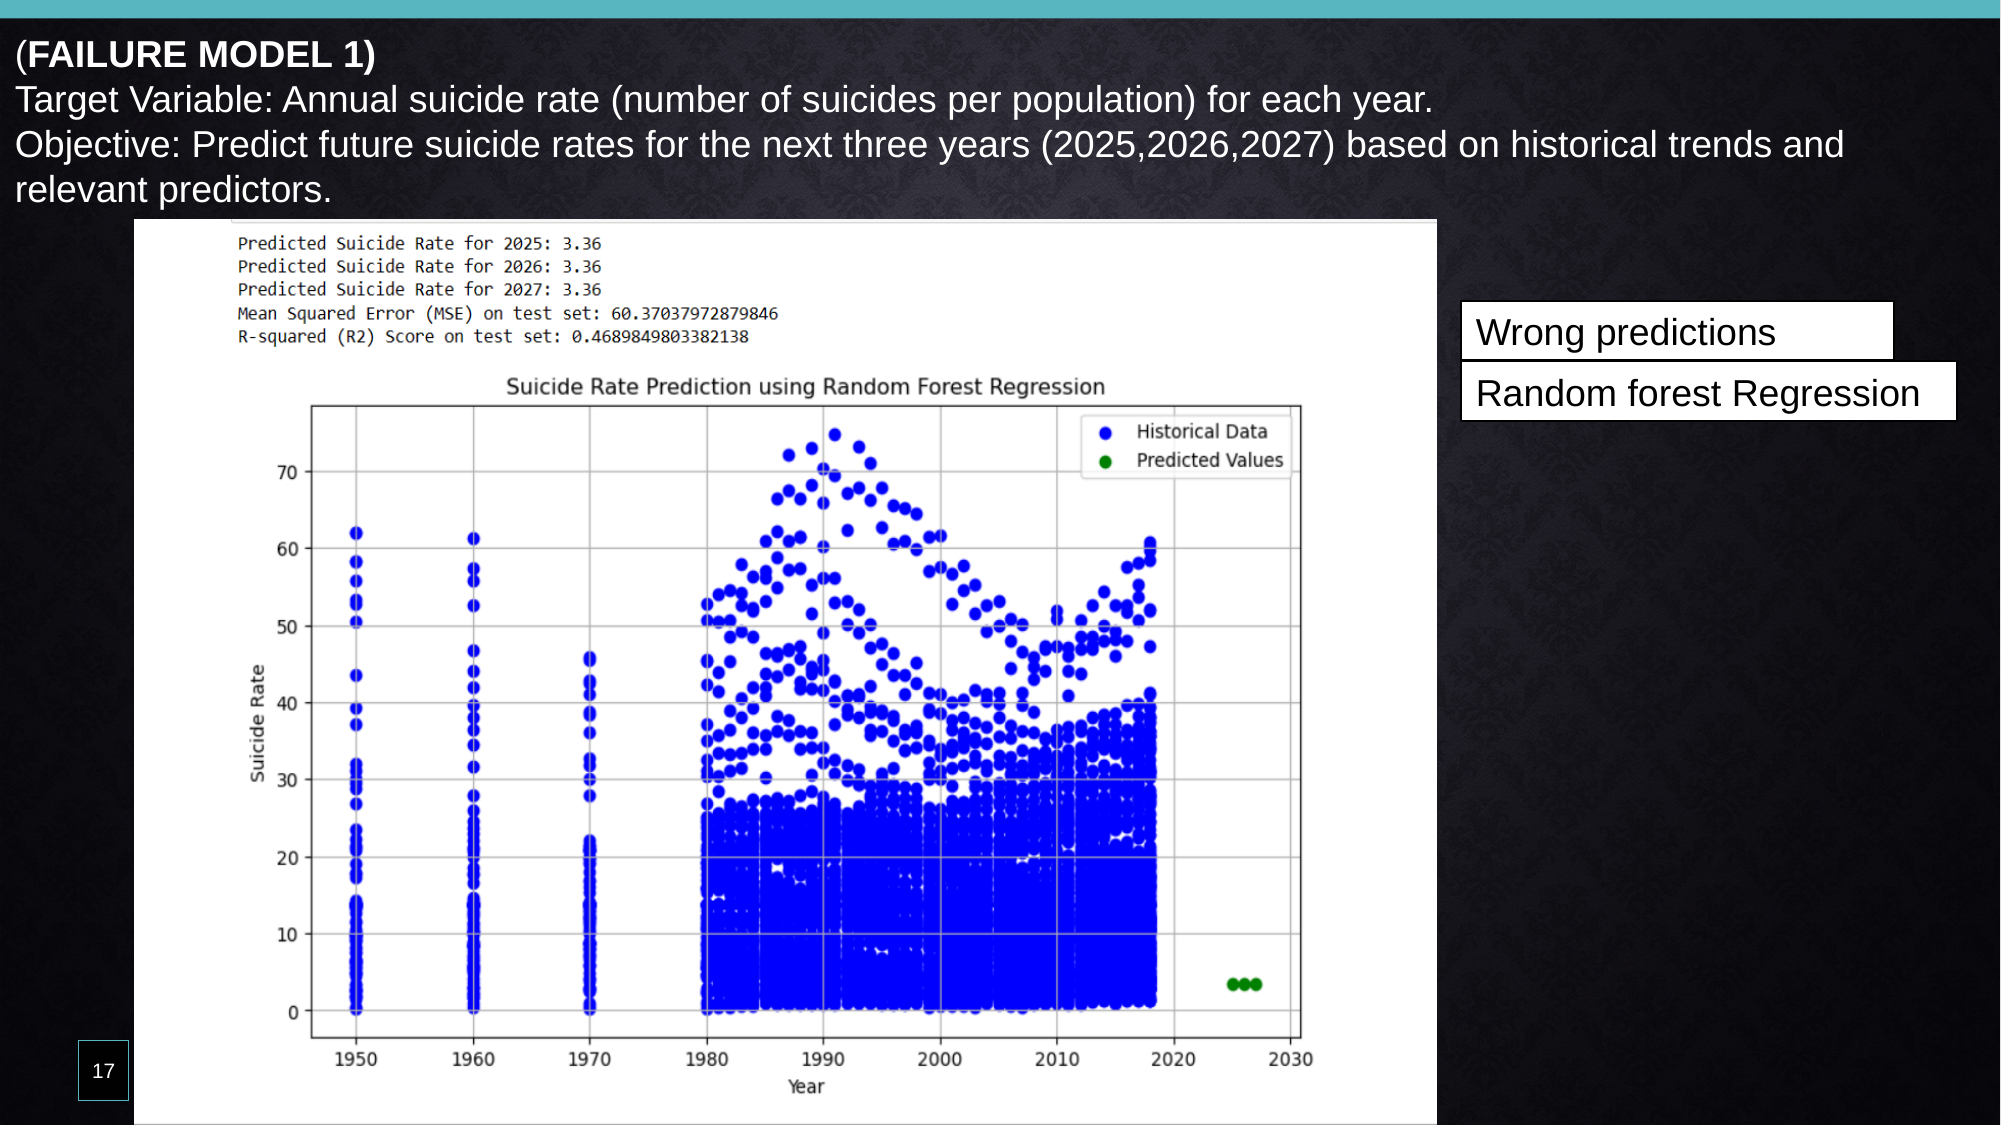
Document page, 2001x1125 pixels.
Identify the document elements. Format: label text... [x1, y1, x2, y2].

text_box (FAILURE MODEL 1) Target Variable: Annual suicide rate (number of suicides per population) for each year. Objective: Predict future suicide rates for the next three years (2025,2026,2027) based on historical trends and relevant predictors. [0, 23, 1926, 218]
picture [133, 219, 1438, 1125]
text_box Wrong predictions [1460, 300, 1895, 361]
slide_number 17 [78, 1040, 129, 1101]
text_box Random forest Regression [1460, 360, 1958, 422]
